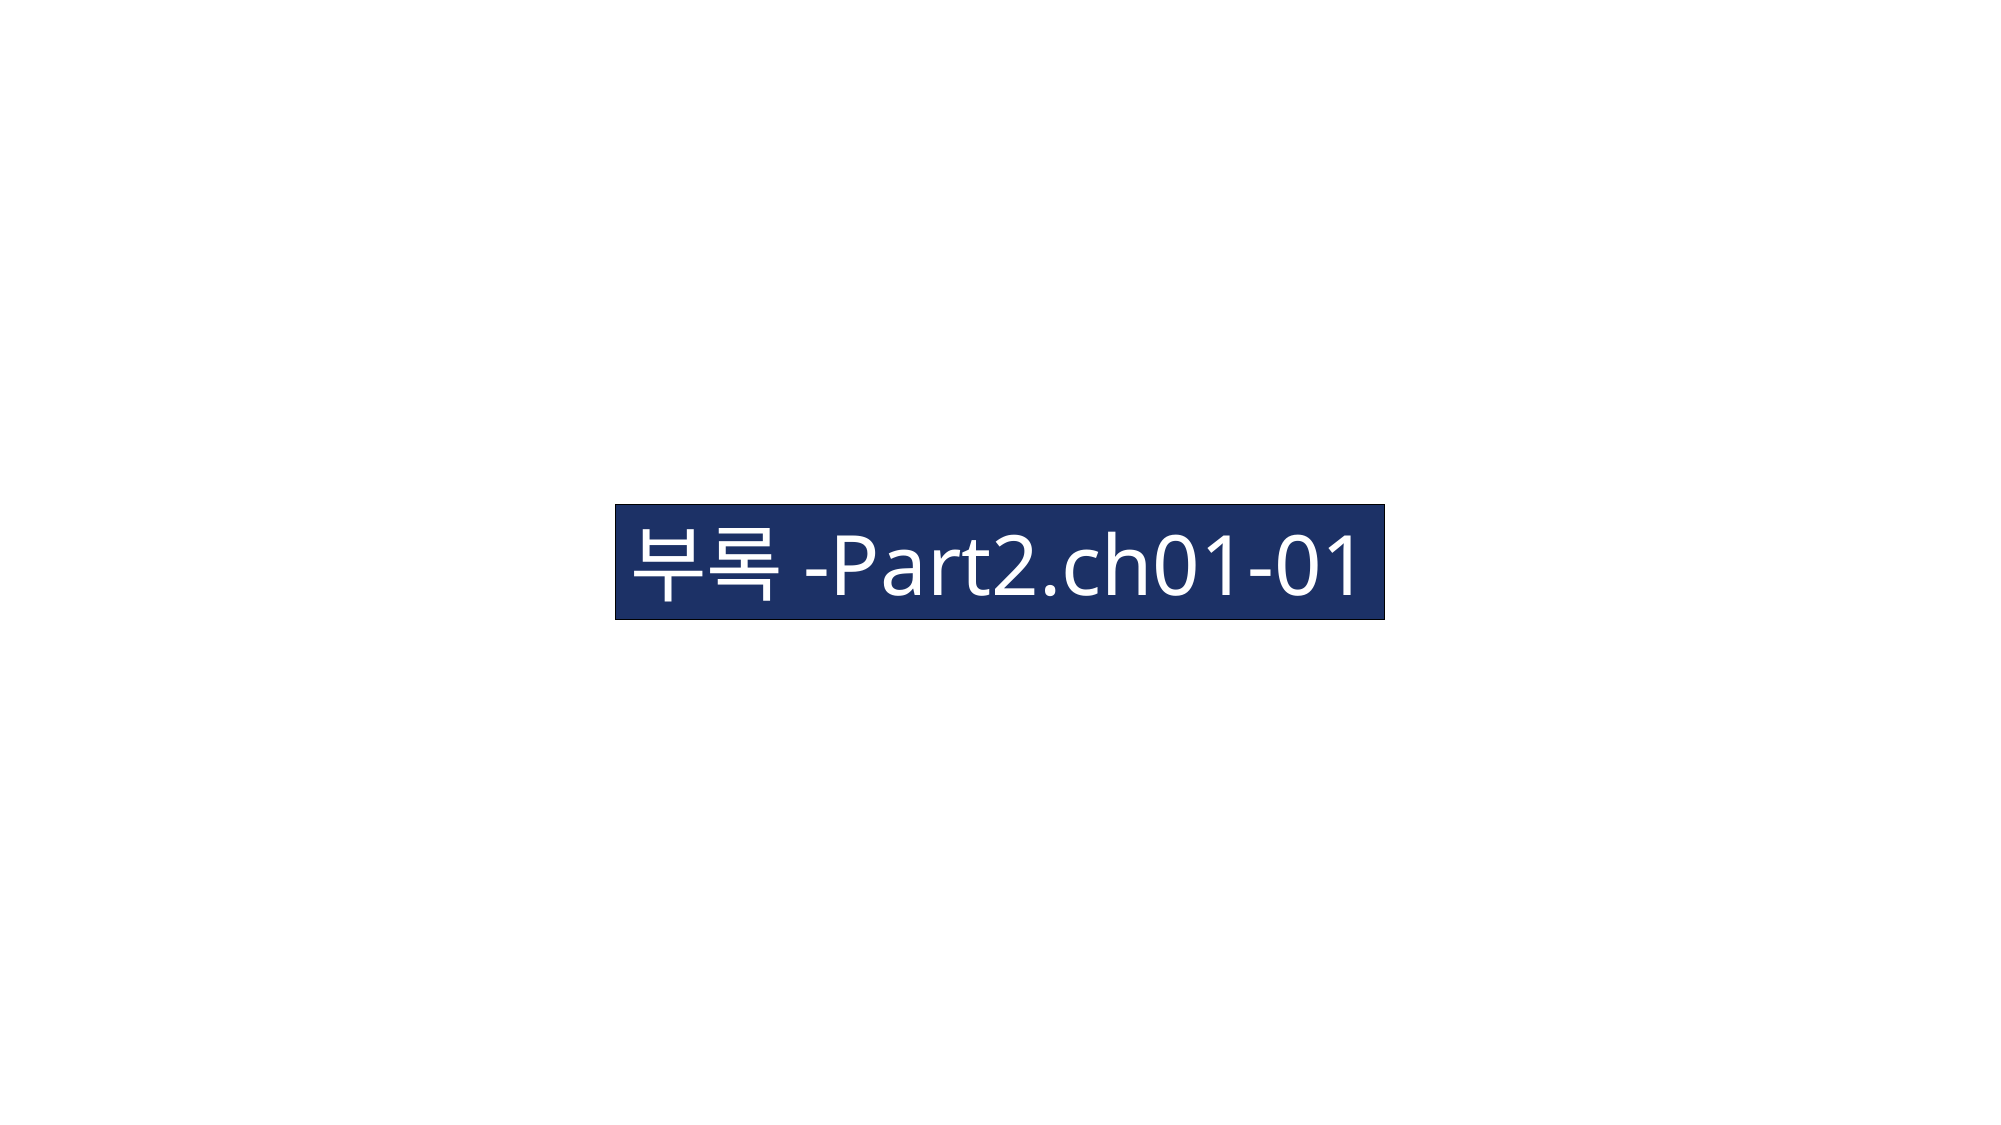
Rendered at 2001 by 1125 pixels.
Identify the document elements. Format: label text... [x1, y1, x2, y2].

text_box 부록-Part2.ch01-01 [615, 504, 1385, 620]
